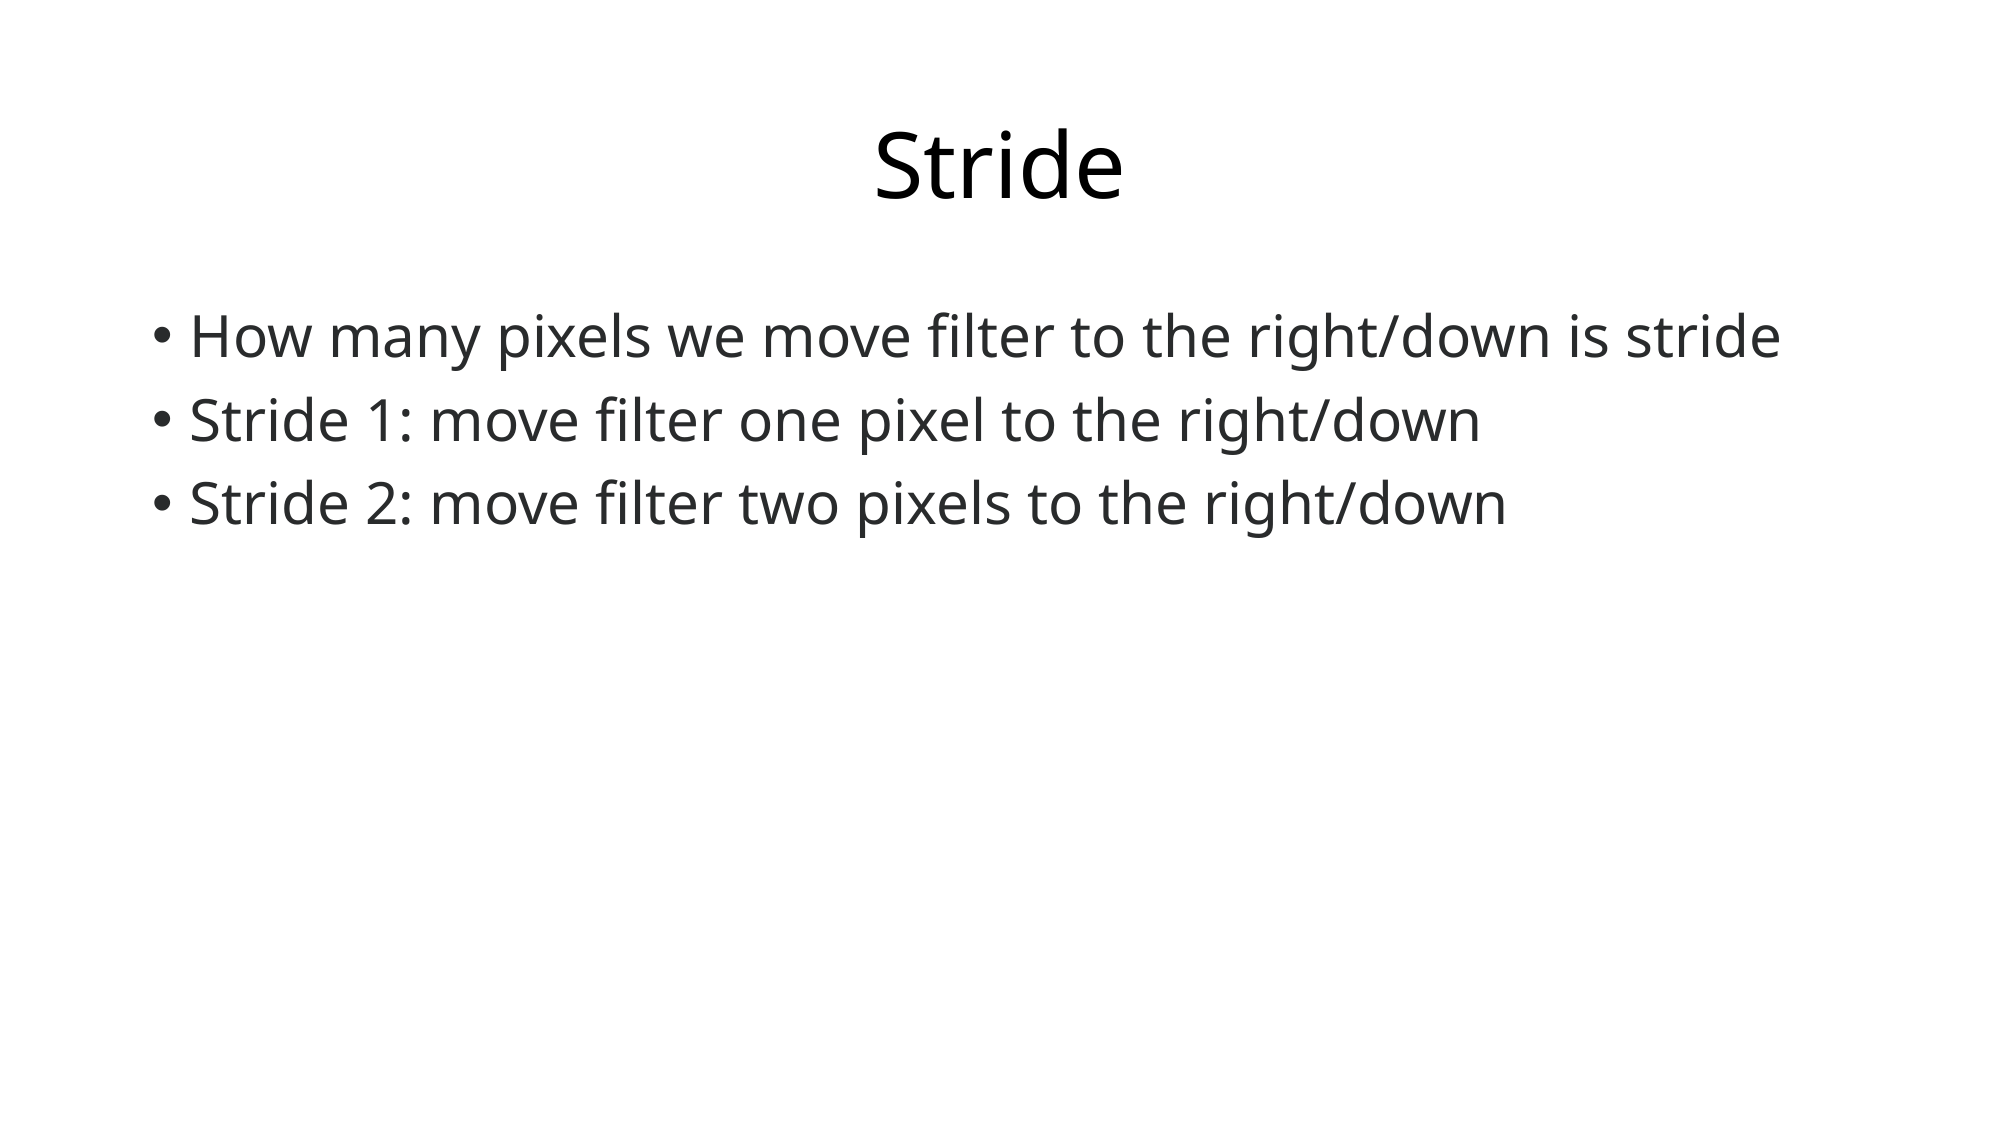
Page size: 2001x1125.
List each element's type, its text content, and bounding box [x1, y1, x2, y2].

title Stride [137, 59, 1863, 278]
list How many pixels we move filter to the right/down is stride Stride 1: move filter one pixel to the right/down Stride 2: move filter two pixels to the right/down [137, 299, 1863, 1014]
